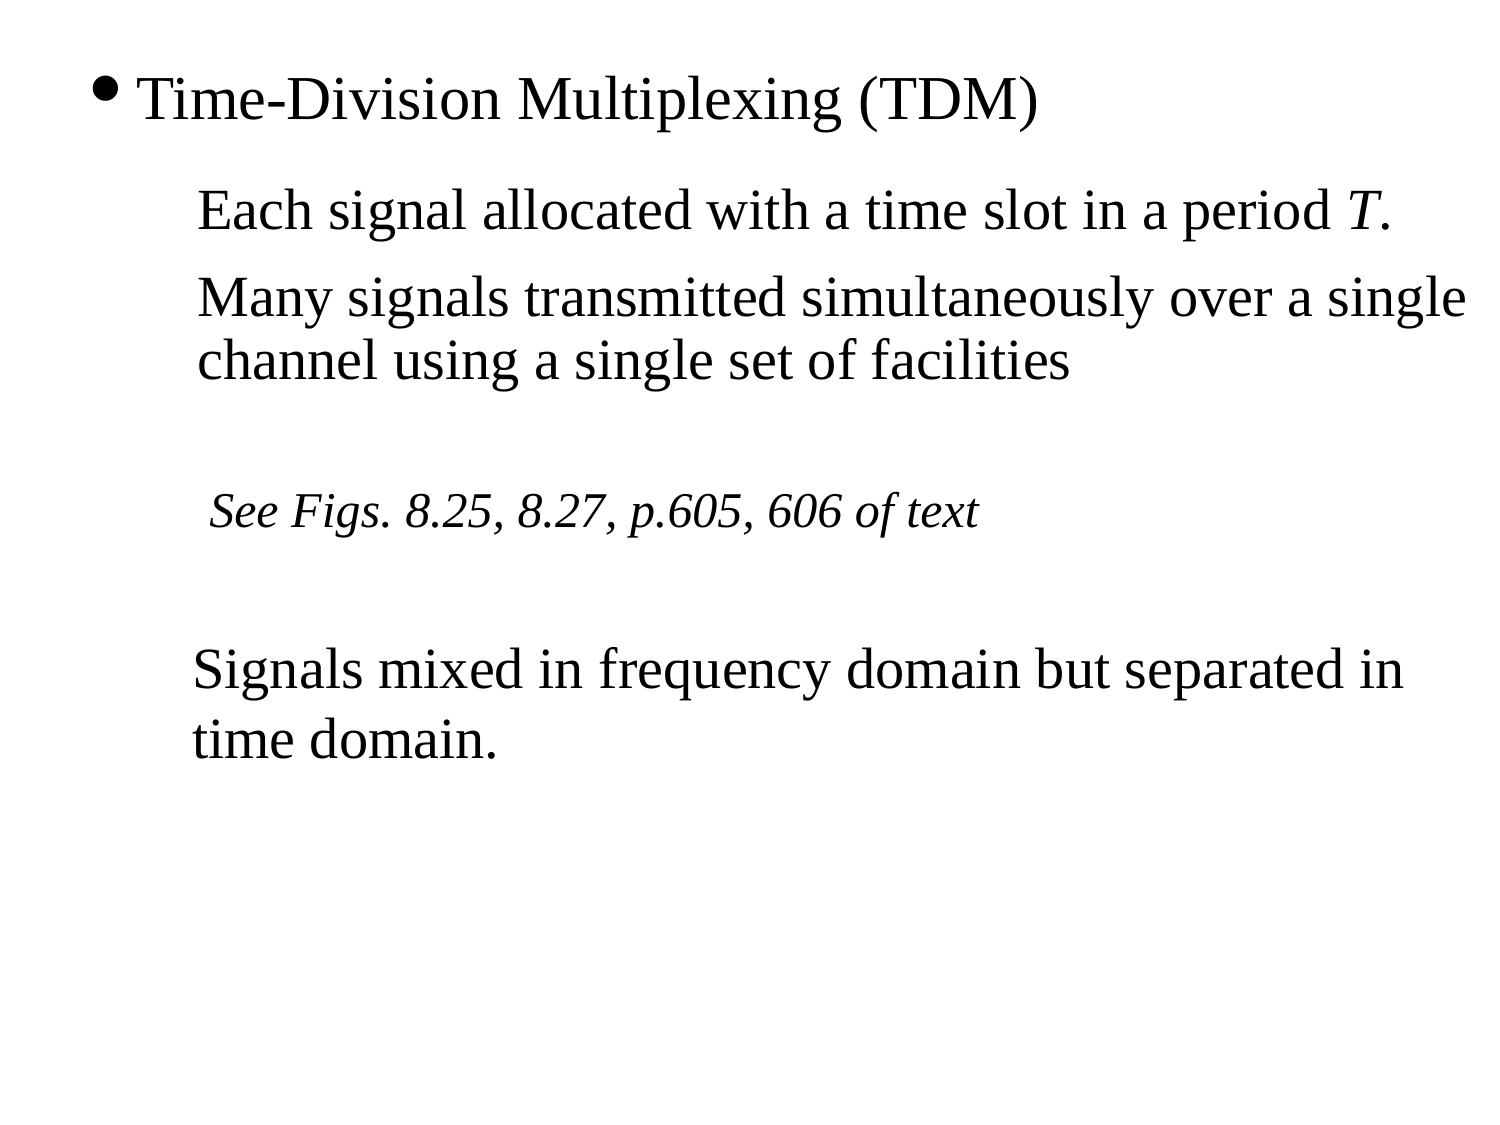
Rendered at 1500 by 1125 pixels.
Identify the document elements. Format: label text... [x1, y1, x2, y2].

text_box Each signal allocated with a time slot in a period T. Many signals transmitted simultaneously over a single channel using a single set of facilities [0, 163, 1500, 400]
text_box Time-Division Multiplexing (TDM) [0, 49, 1500, 140]
text_box See Figs. 8.25, 8.27, p.605, 606 of text [0, 469, 1500, 545]
text_box Signals mixed in frequency domain but separated in time domain. [0, 622, 1500, 778]
